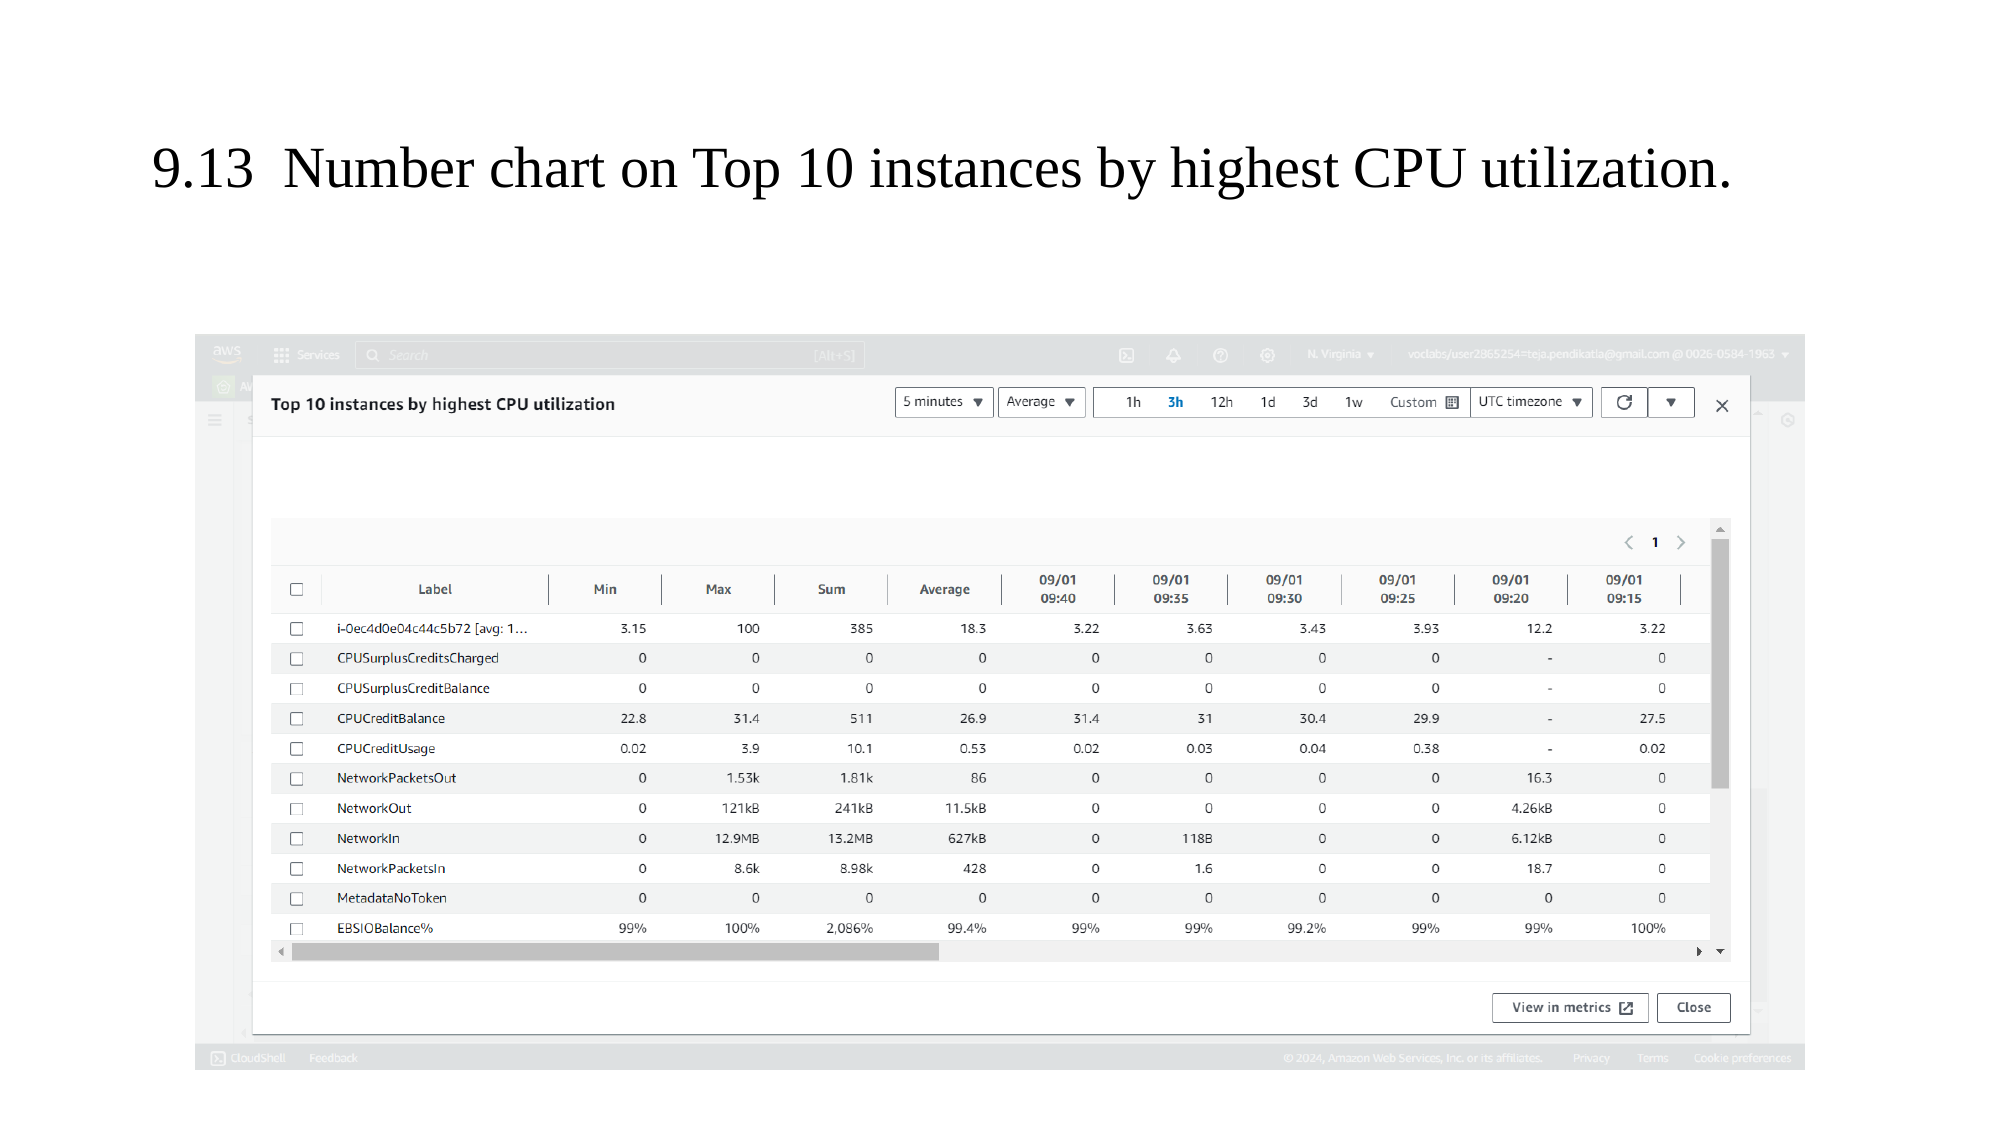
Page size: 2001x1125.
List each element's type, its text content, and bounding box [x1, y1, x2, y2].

title 9.13 Number chart on Top 10 instances by highest CPU utilization. [137, 59, 1863, 278]
picture [195, 334, 1805, 1070]
